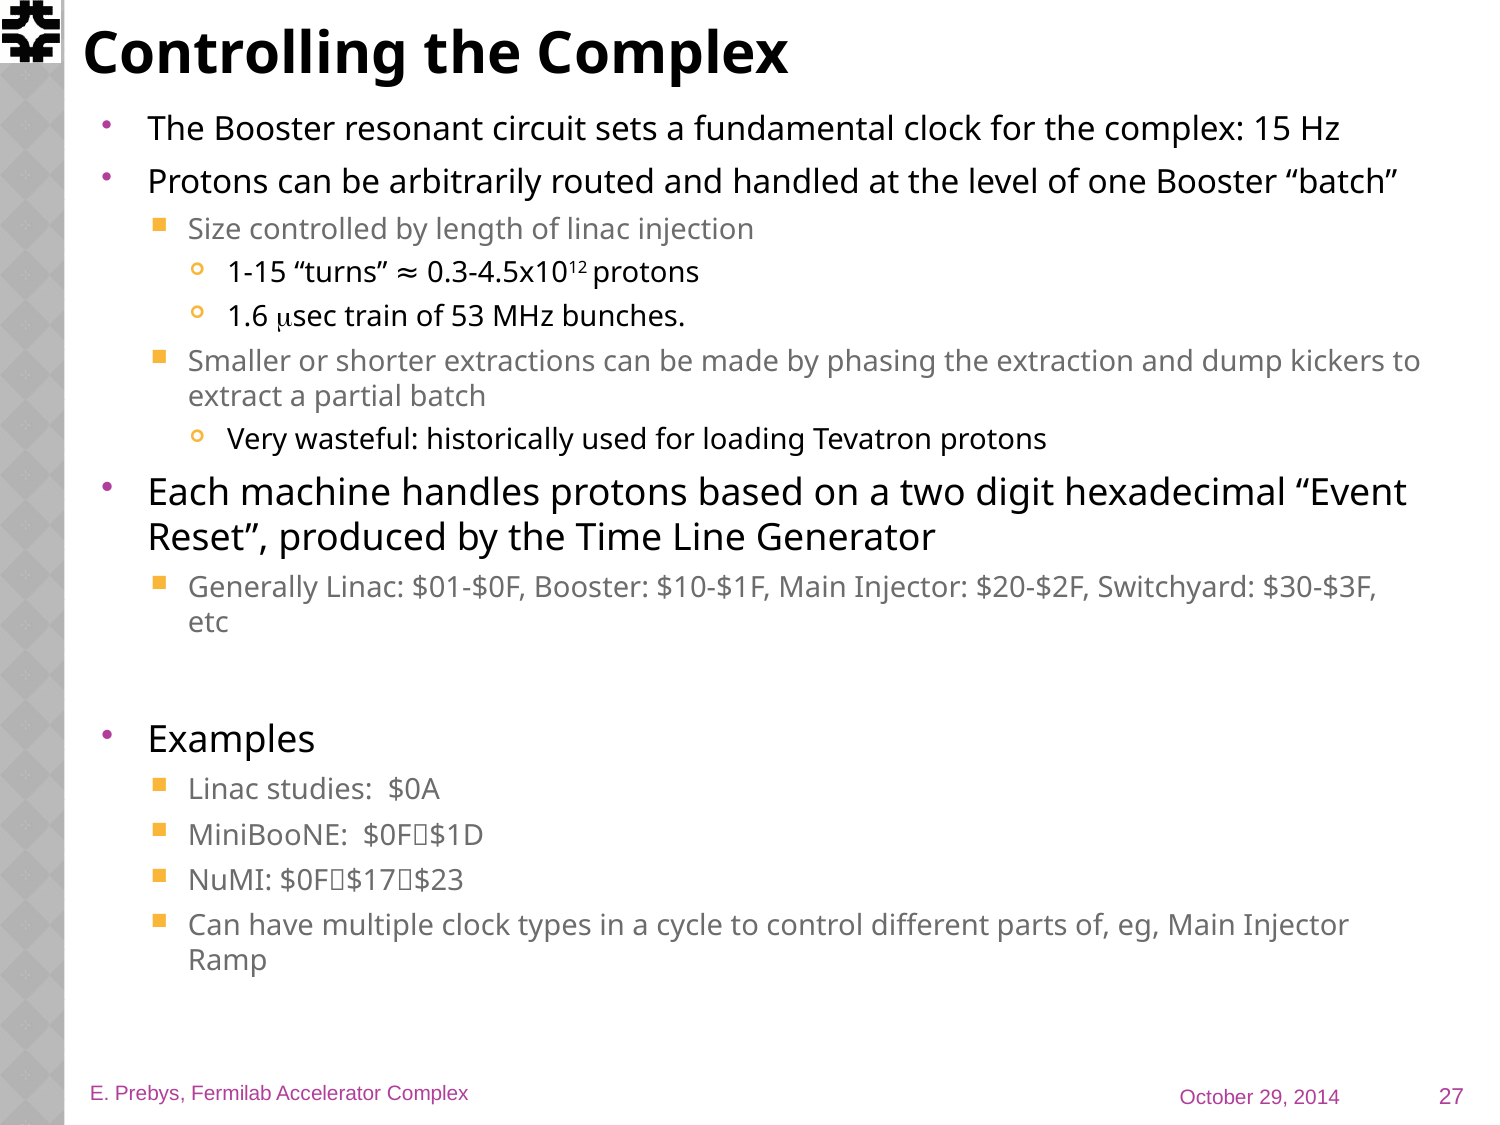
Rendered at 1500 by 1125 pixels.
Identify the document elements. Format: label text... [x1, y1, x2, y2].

list The Booster resonant circuit sets a fundamental clock for the complex: 15 Hz Protons can be arbitrarily routed and handled at the level of one Booster “batch” Size controlled by length of linac injection 1-15 “turns” ≈ 0.3-4.5x1012 protons 1.6 msec train of 53 MHz bunches. Smaller or shorter extractions can be made by phasing the extraction and dump kickers to extract a partial batch Very wasteful: historically used for loading Tevatron protons Each machine handles protons based on a two digit hexadecimal “Event Reset”, produced by the Time Line Generator Generally Linac: $01-$0F, Booster: $10-$1F, Main Injector: $20-$2F, Switchyard: $30-$3F, etc Examples Linac studies: $0A MiniBooNE: $0F$1D NuMI: $0F$17$23 Can have multiple clock types in a cycle to control different parts of, eg, Main Injector Ramp [87, 99, 1442, 651]
slide_number 27 [1367, 1071, 1465, 1110]
picture [0, 0, 61, 63]
footer E. Prebys, Fermilab Accelerator Complex [75, 1075, 709, 1105]
title Controlling the Complex [75, 12, 1431, 85]
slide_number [827, 1077, 1355, 1110]
